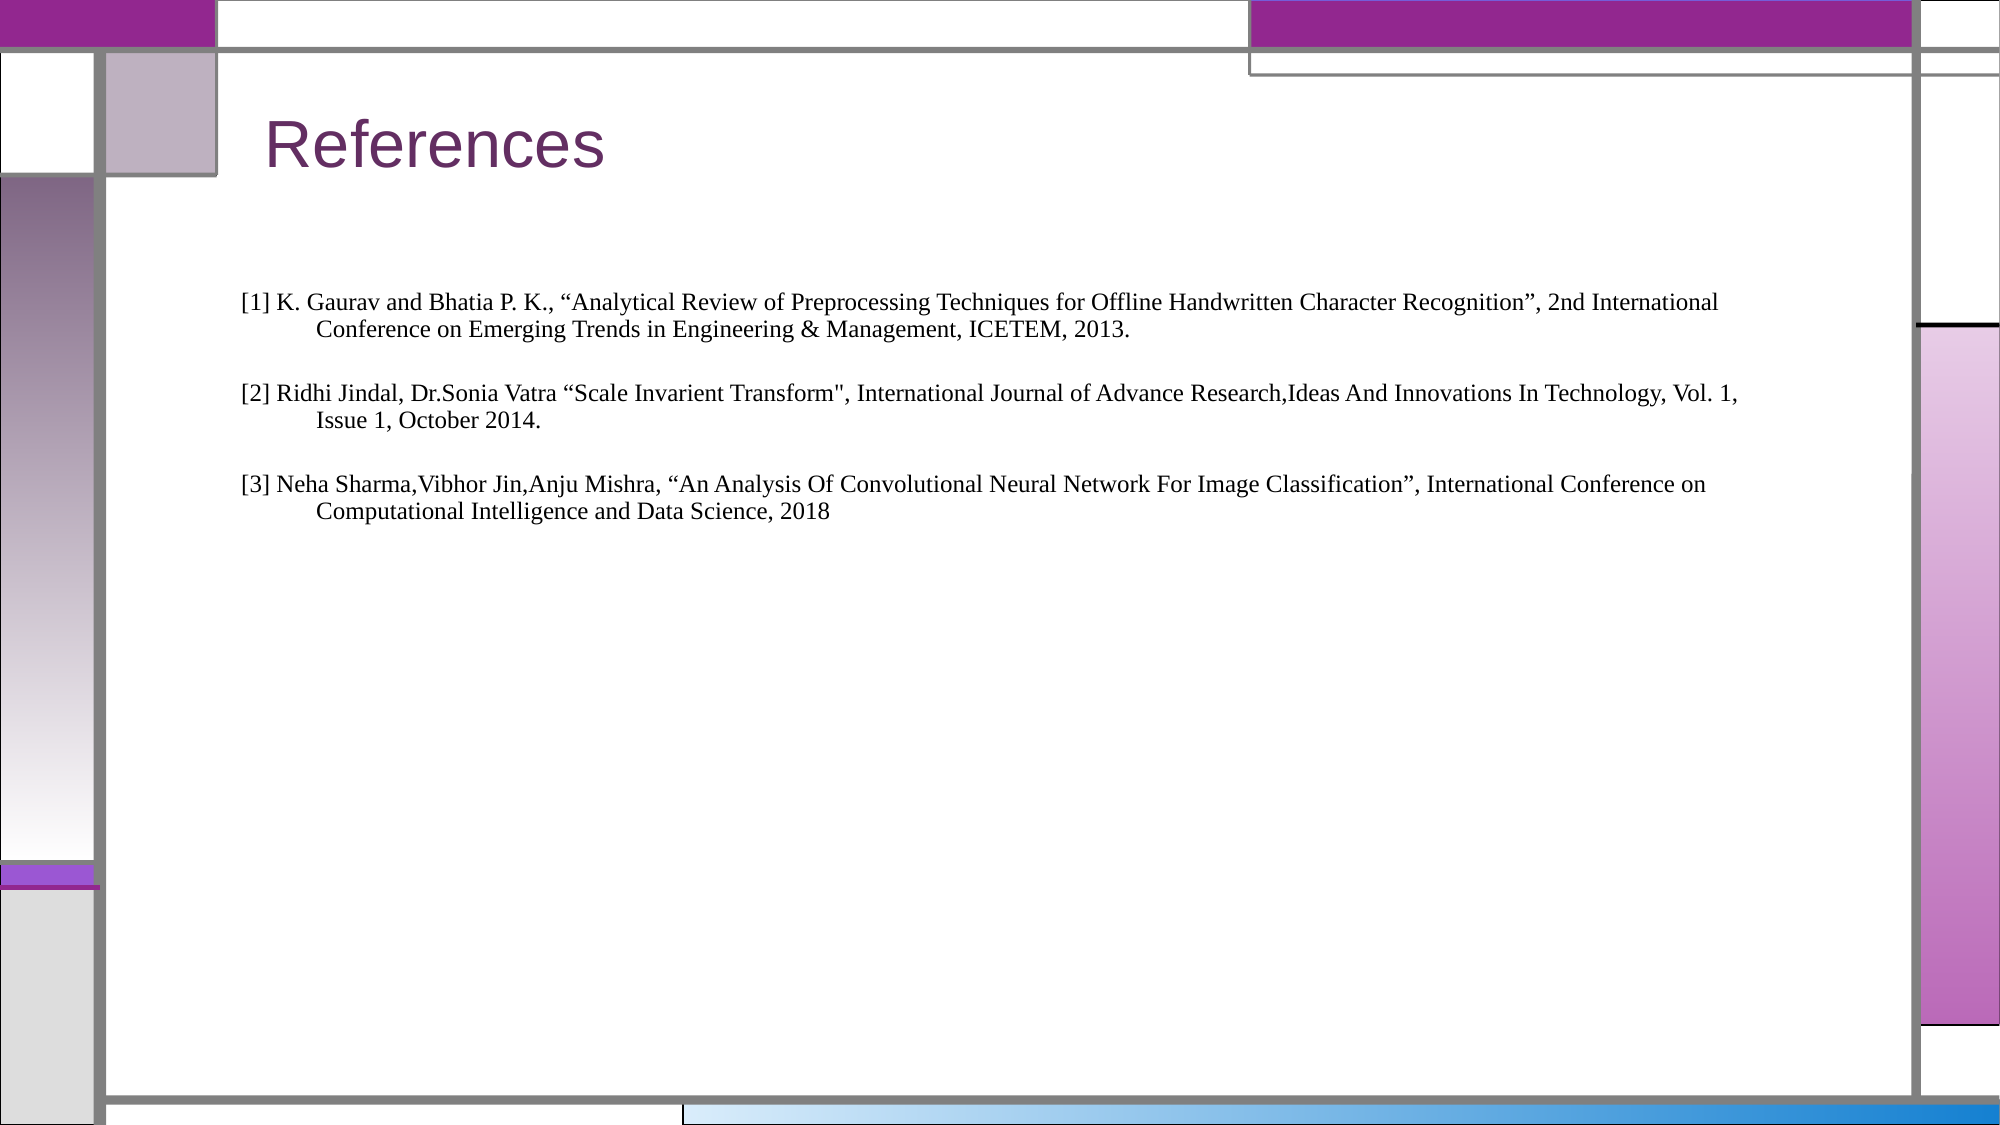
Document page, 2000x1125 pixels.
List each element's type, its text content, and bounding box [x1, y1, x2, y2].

list [1] K. Gaurav and Bhatia P. K., “Analytical Review of Preprocessing Techniques for Offline Handwritten Character Recognition”, 2nd International Conference on Emerging Trends in Engineering & Management, ICETEM, 2013. [2] Ridhi Jindal, Dr.Sonia Vatra “Scale Invarient Transform", International Journal of Advance Research,Ideas And Innovations In Technology, Vol. 1, Issue 1, October 2014. [3] Neha Sharma,Vibhor Jin,Anju Mishra, “An Analysis Of Convolutional Neural Network For Image Classification”, International Conference on Computational Intelligence and Data Science, 2018 [226, 281, 1802, 969]
title References [249, 82, 1825, 270]
